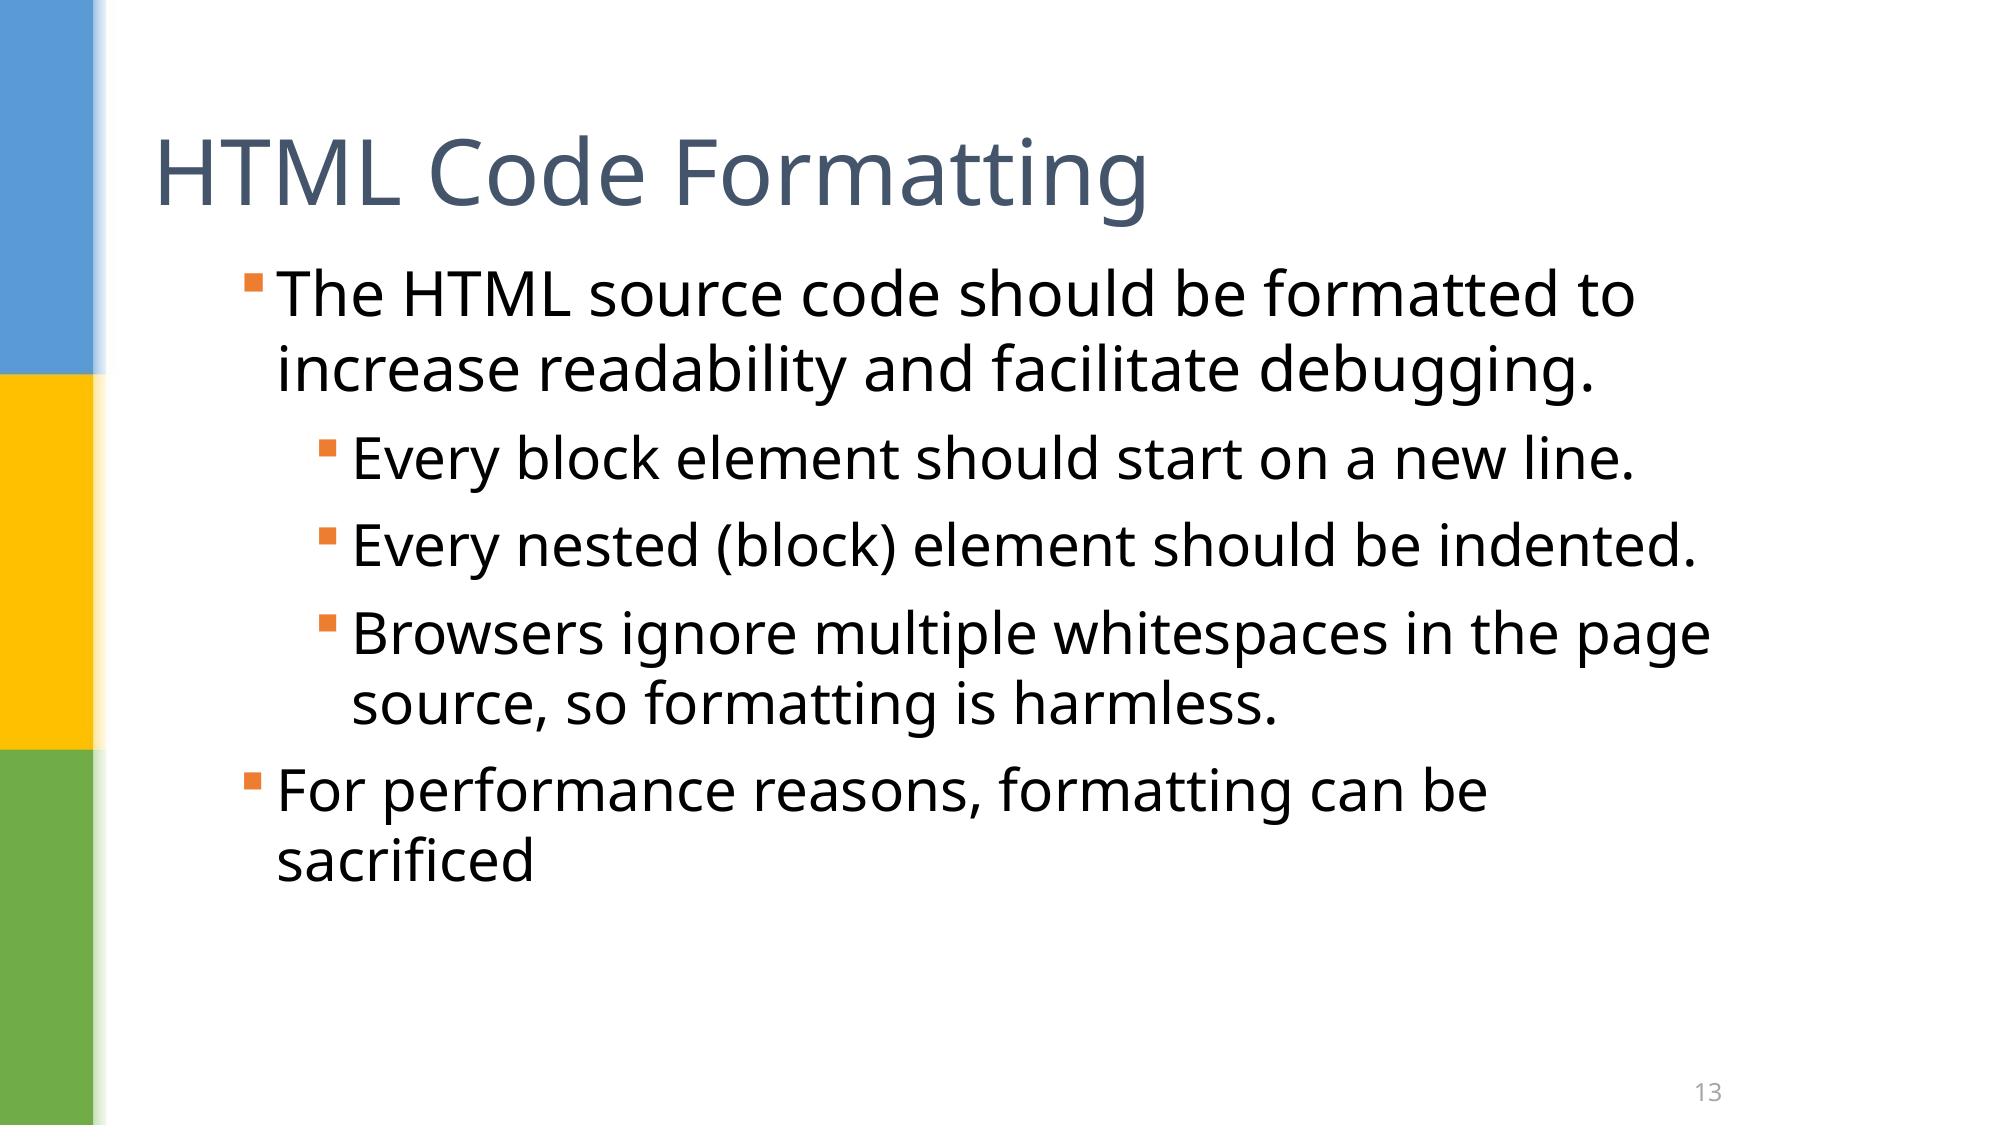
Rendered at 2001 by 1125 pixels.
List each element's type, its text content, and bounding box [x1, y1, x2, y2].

picture [0, 0, 2001, 1125]
title HTML Code Formatting [137, 59, 1863, 278]
list The HTML source code should be formatted to increase readability and facilitate debugging. Every block element should start on a new line. Every nested (block) element should be indented. Browsers ignore multiple whitespaces in the page source, so formatting is harmless. For performance reasons, formatting can be sacrificed [224, 246, 1776, 1018]
slide_number 13 [1662, 1074, 1738, 1113]
